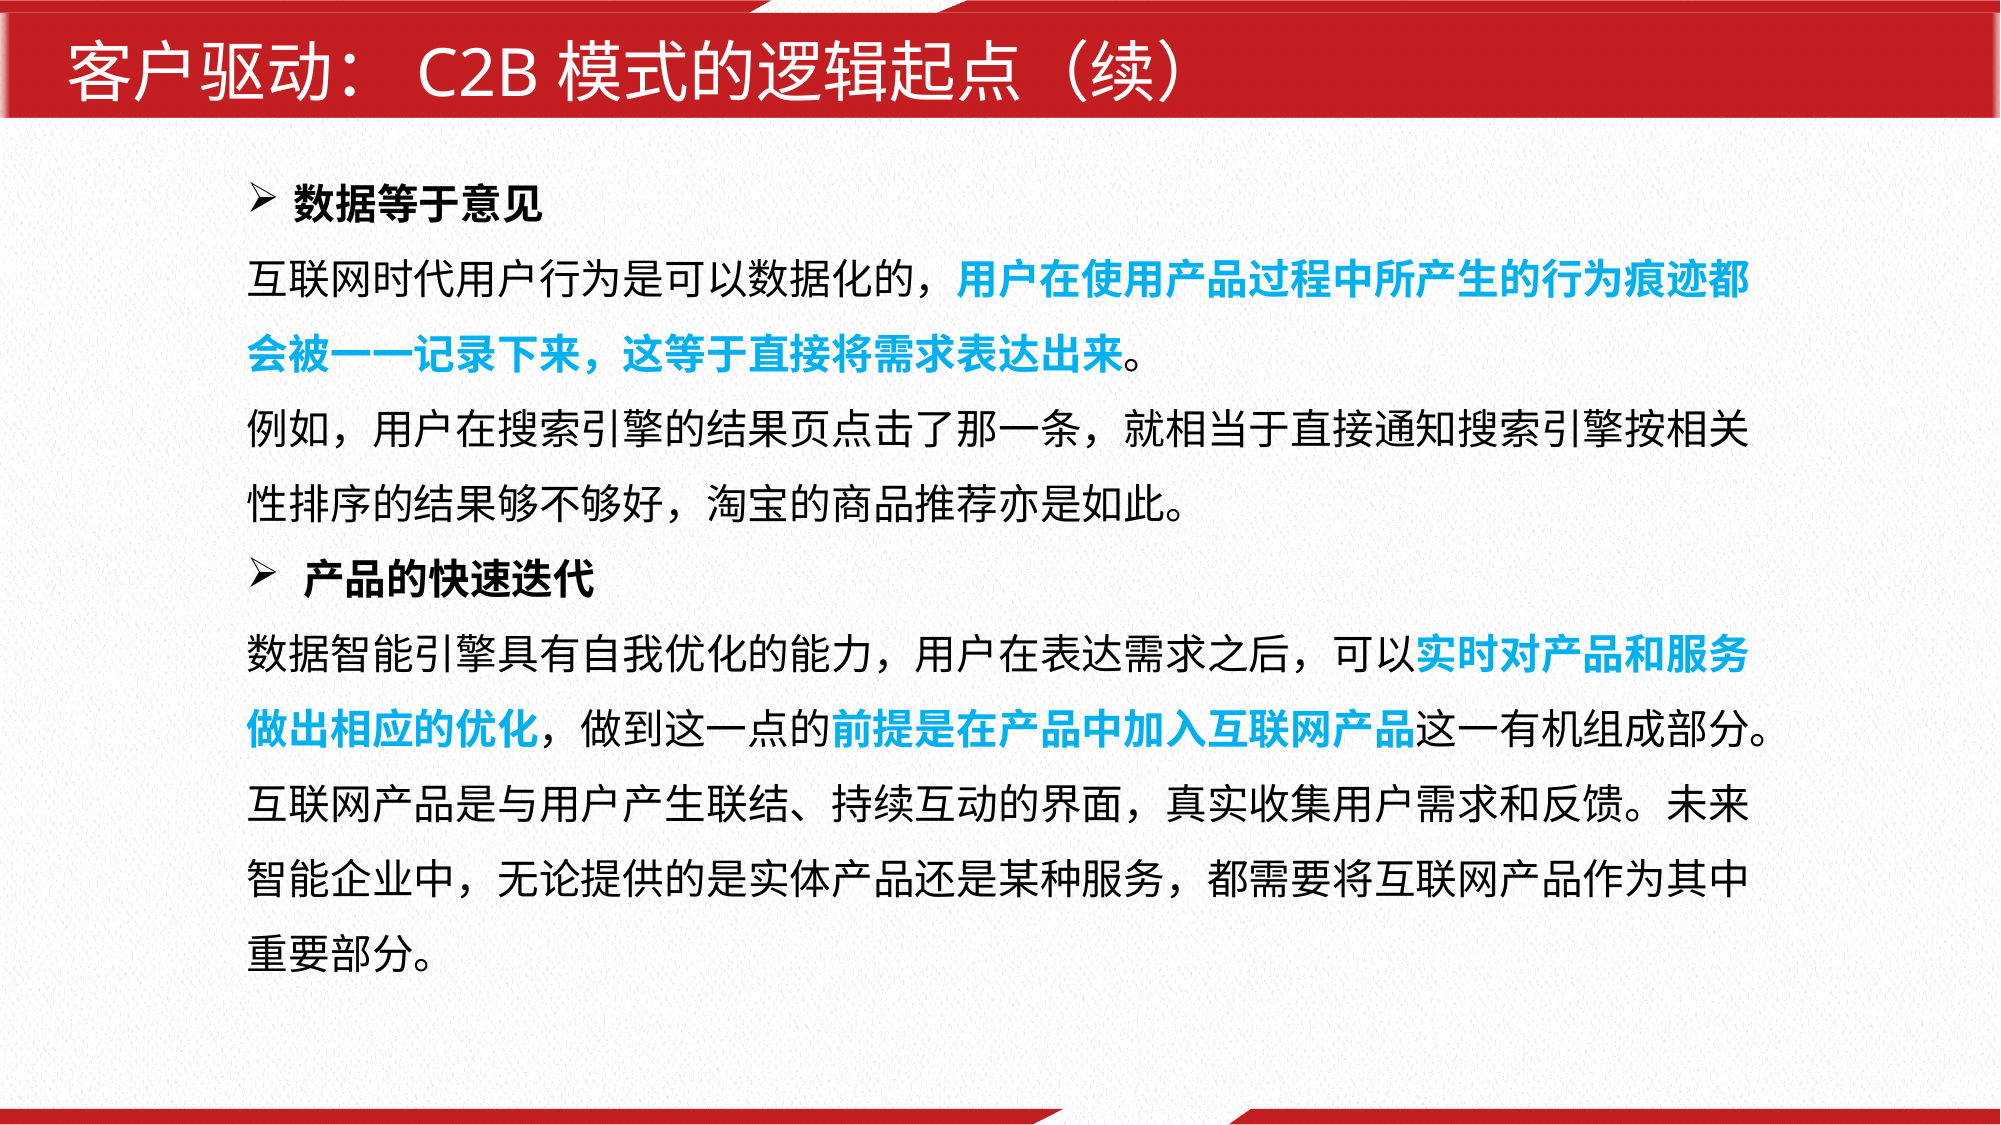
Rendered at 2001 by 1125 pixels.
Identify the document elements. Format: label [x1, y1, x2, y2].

picture [0, 12, 2000, 118]
text_box [0, 0, 2000, 12]
text_box [0, 118, 2000, 1125]
